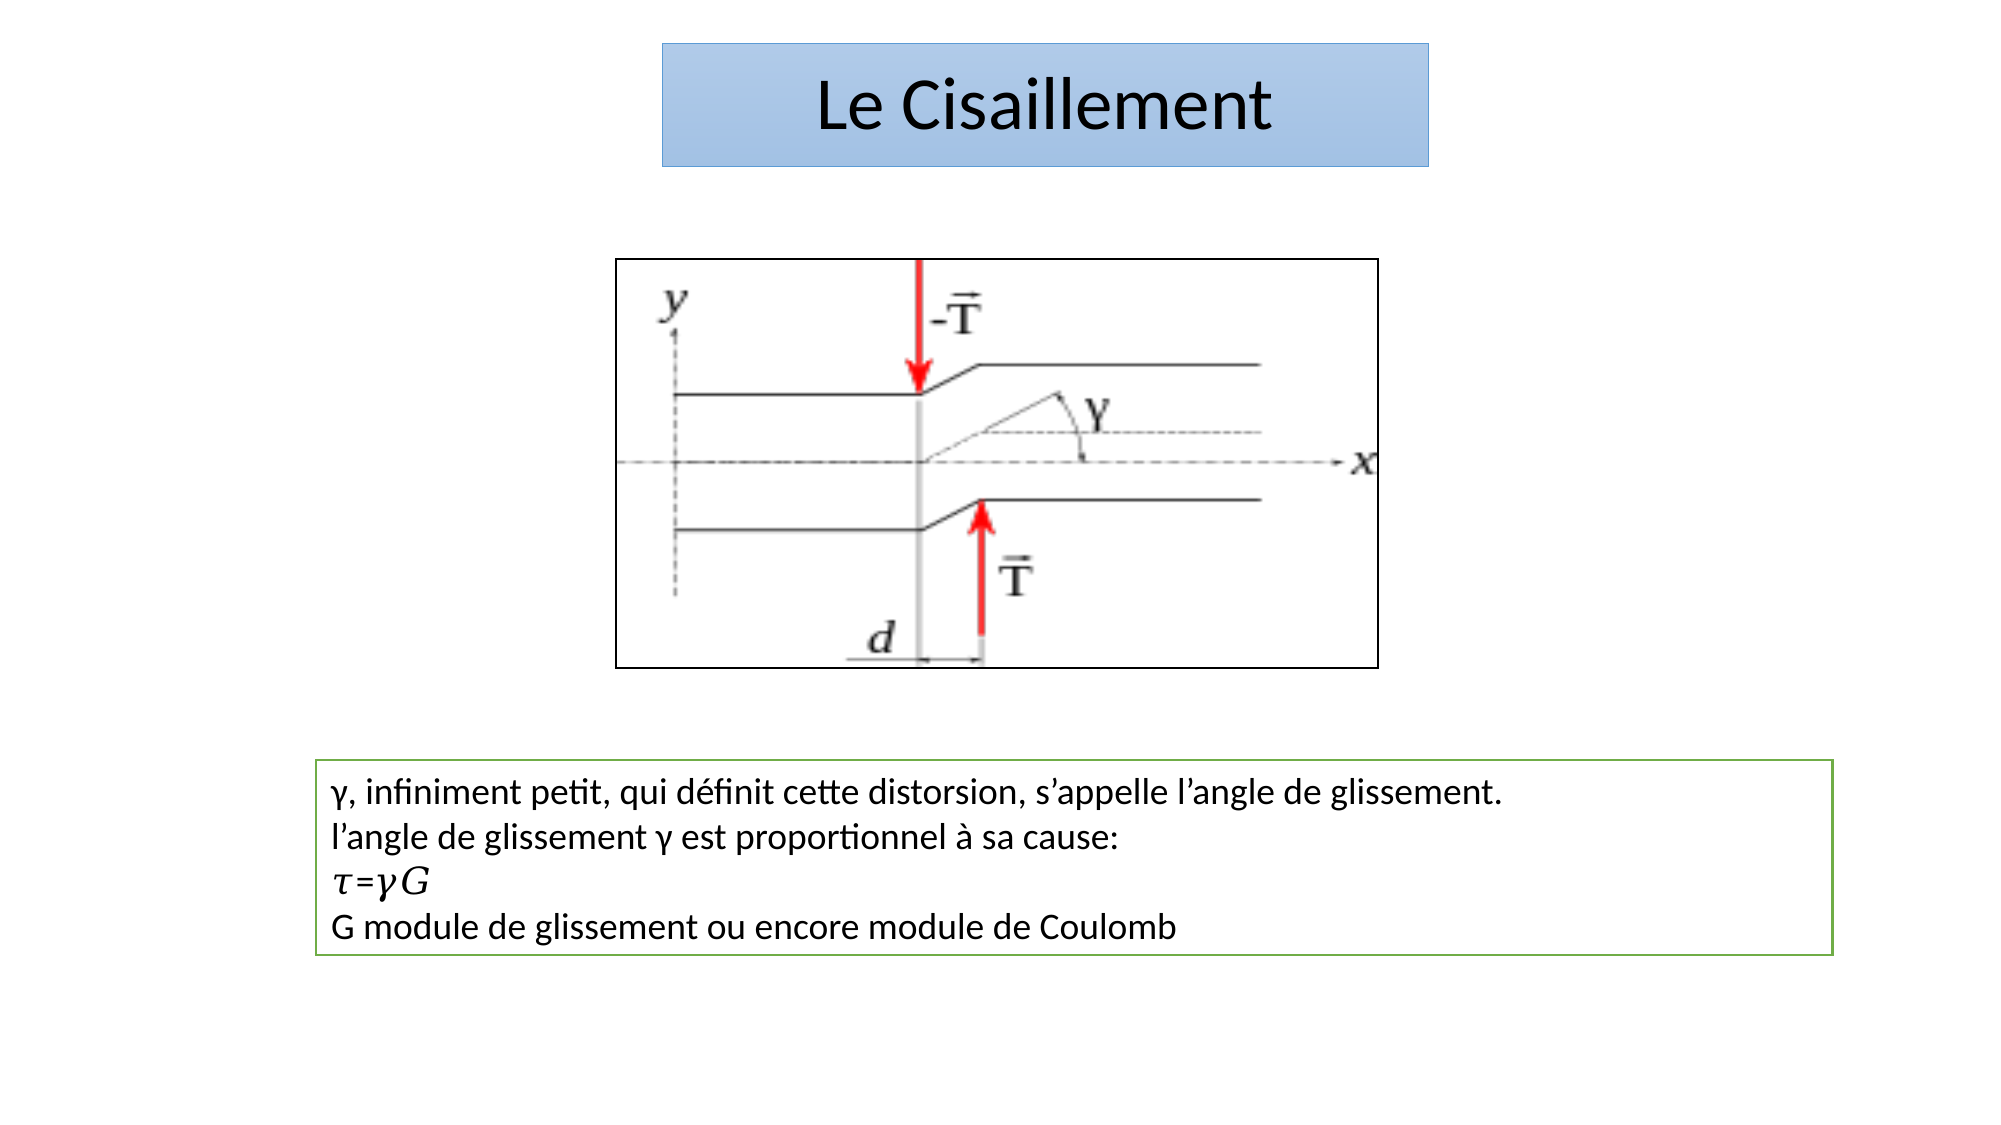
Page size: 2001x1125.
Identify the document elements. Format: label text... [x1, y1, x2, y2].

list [616, 259, 1377, 667]
text_box γ, infiniment petit, qui définit cette distorsion, s’appelle l’angle de glissement. l’angle de glissement γ est proportionnel à sa cause: 𝜏=𝛾𝐺 G module de glissement ou encore module de Coulomb [315, 759, 1834, 956]
title Le Cisaillement [662, 43, 1429, 167]
